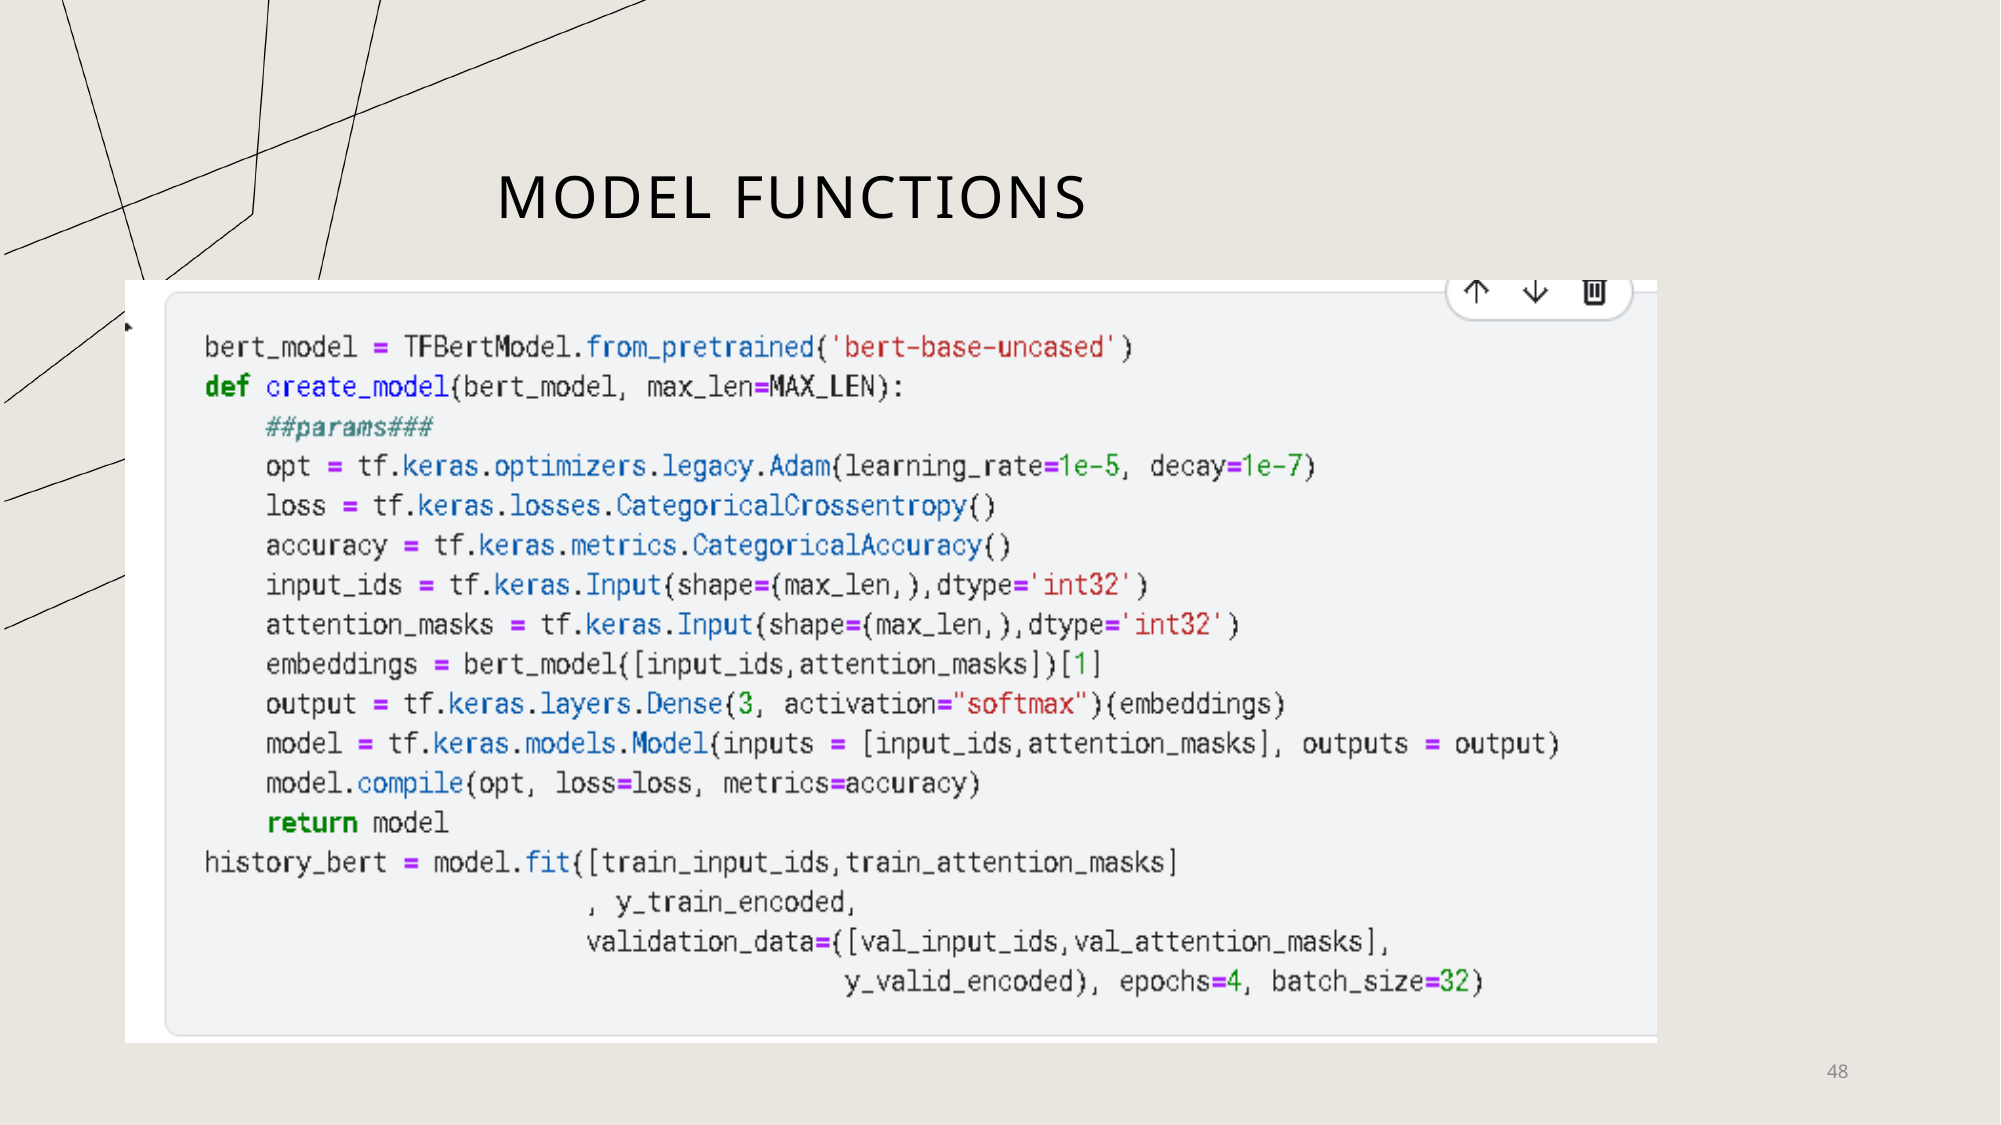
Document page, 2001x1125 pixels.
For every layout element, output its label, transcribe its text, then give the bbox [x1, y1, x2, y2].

picture [4, 0, 676, 642]
slide_number 48 [1701, 1042, 1864, 1103]
title Model Functions [481, 93, 1863, 240]
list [125, 280, 1657, 1043]
